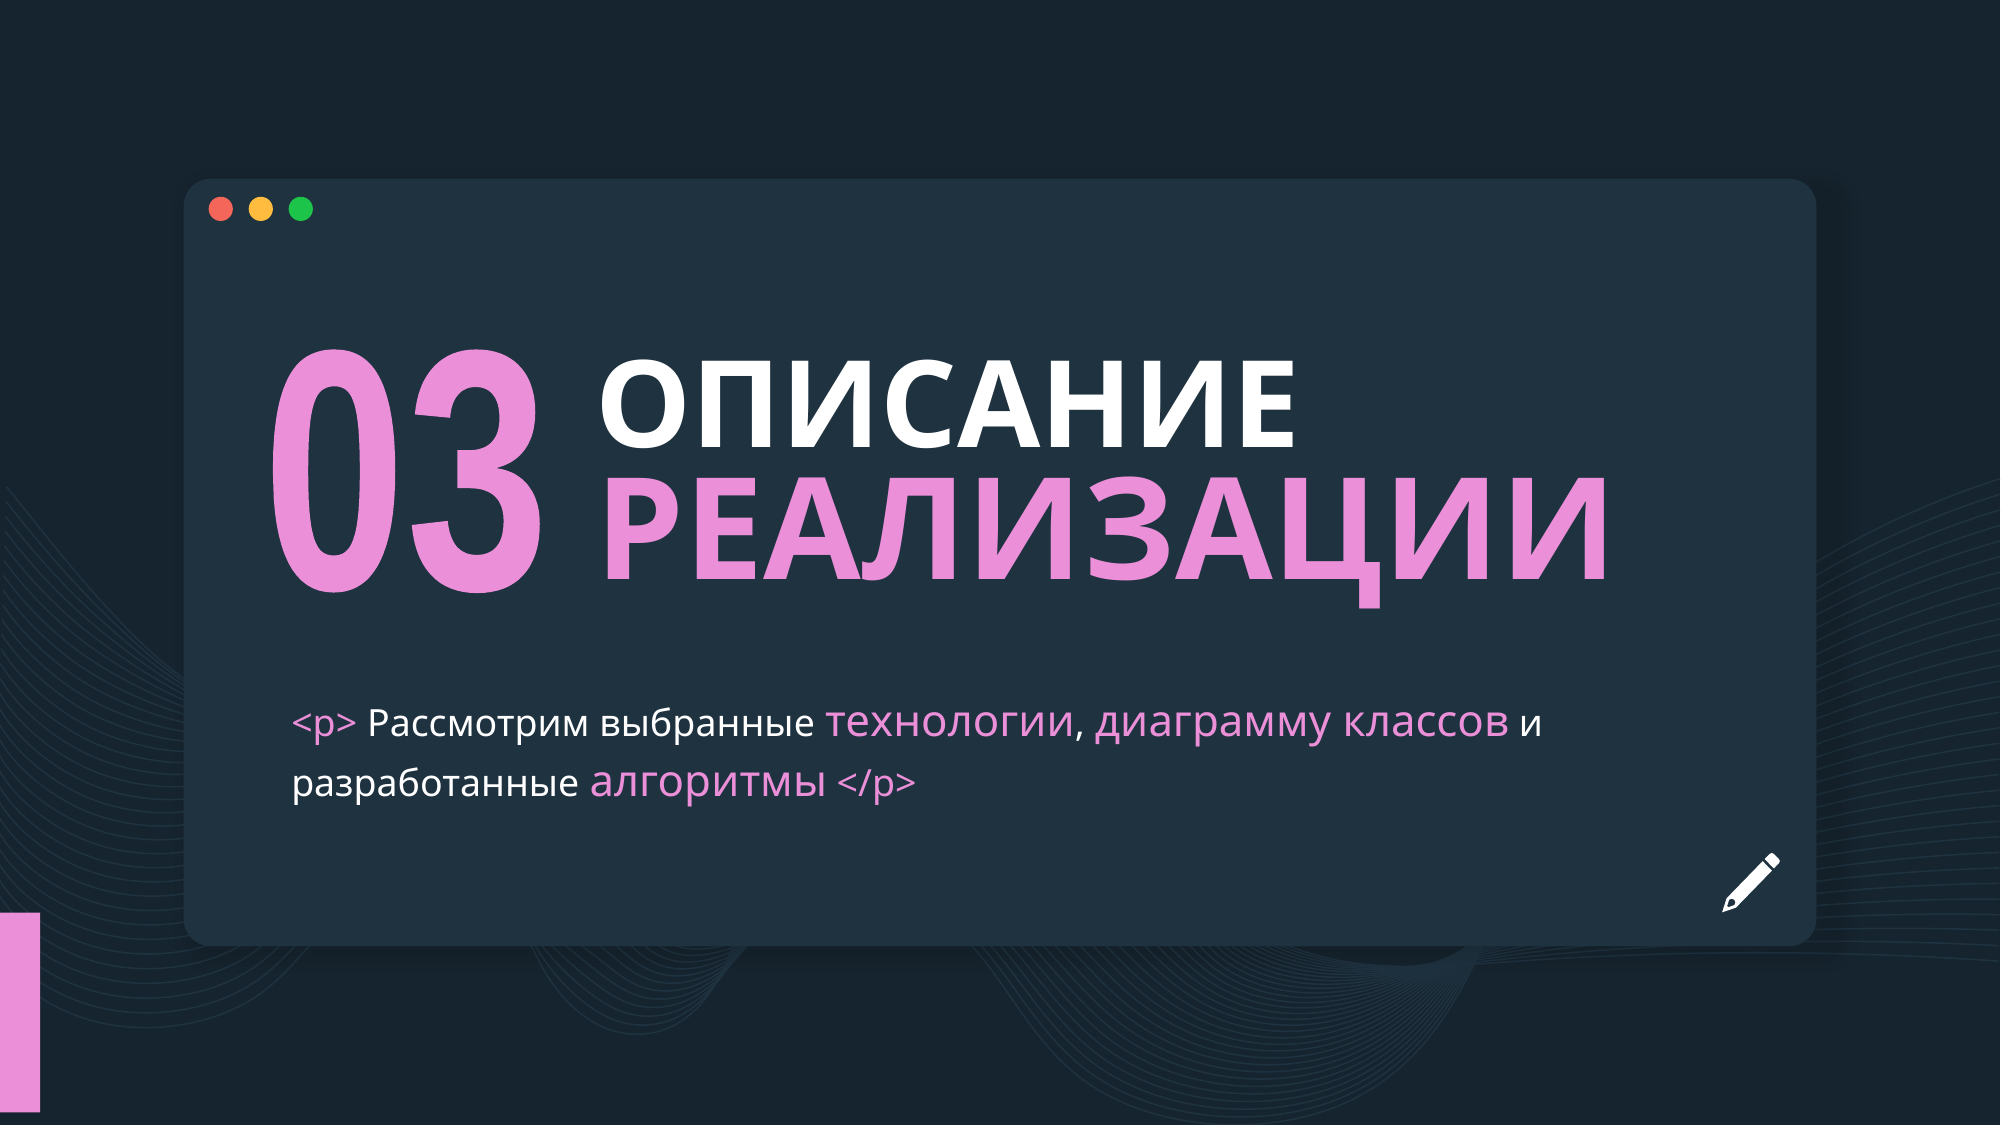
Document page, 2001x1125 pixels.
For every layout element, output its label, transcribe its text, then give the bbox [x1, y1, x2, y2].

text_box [1721, 852, 1781, 913]
title ОПИСАНИЕ РЕАЛИЗАЦИИ [575, 334, 1781, 594]
text_box [0, 910, 42, 1115]
list <p> Рассмотрим выбранные технологии, диаграмму классов и разработанные алгоритмы </p> [271, 664, 1689, 791]
